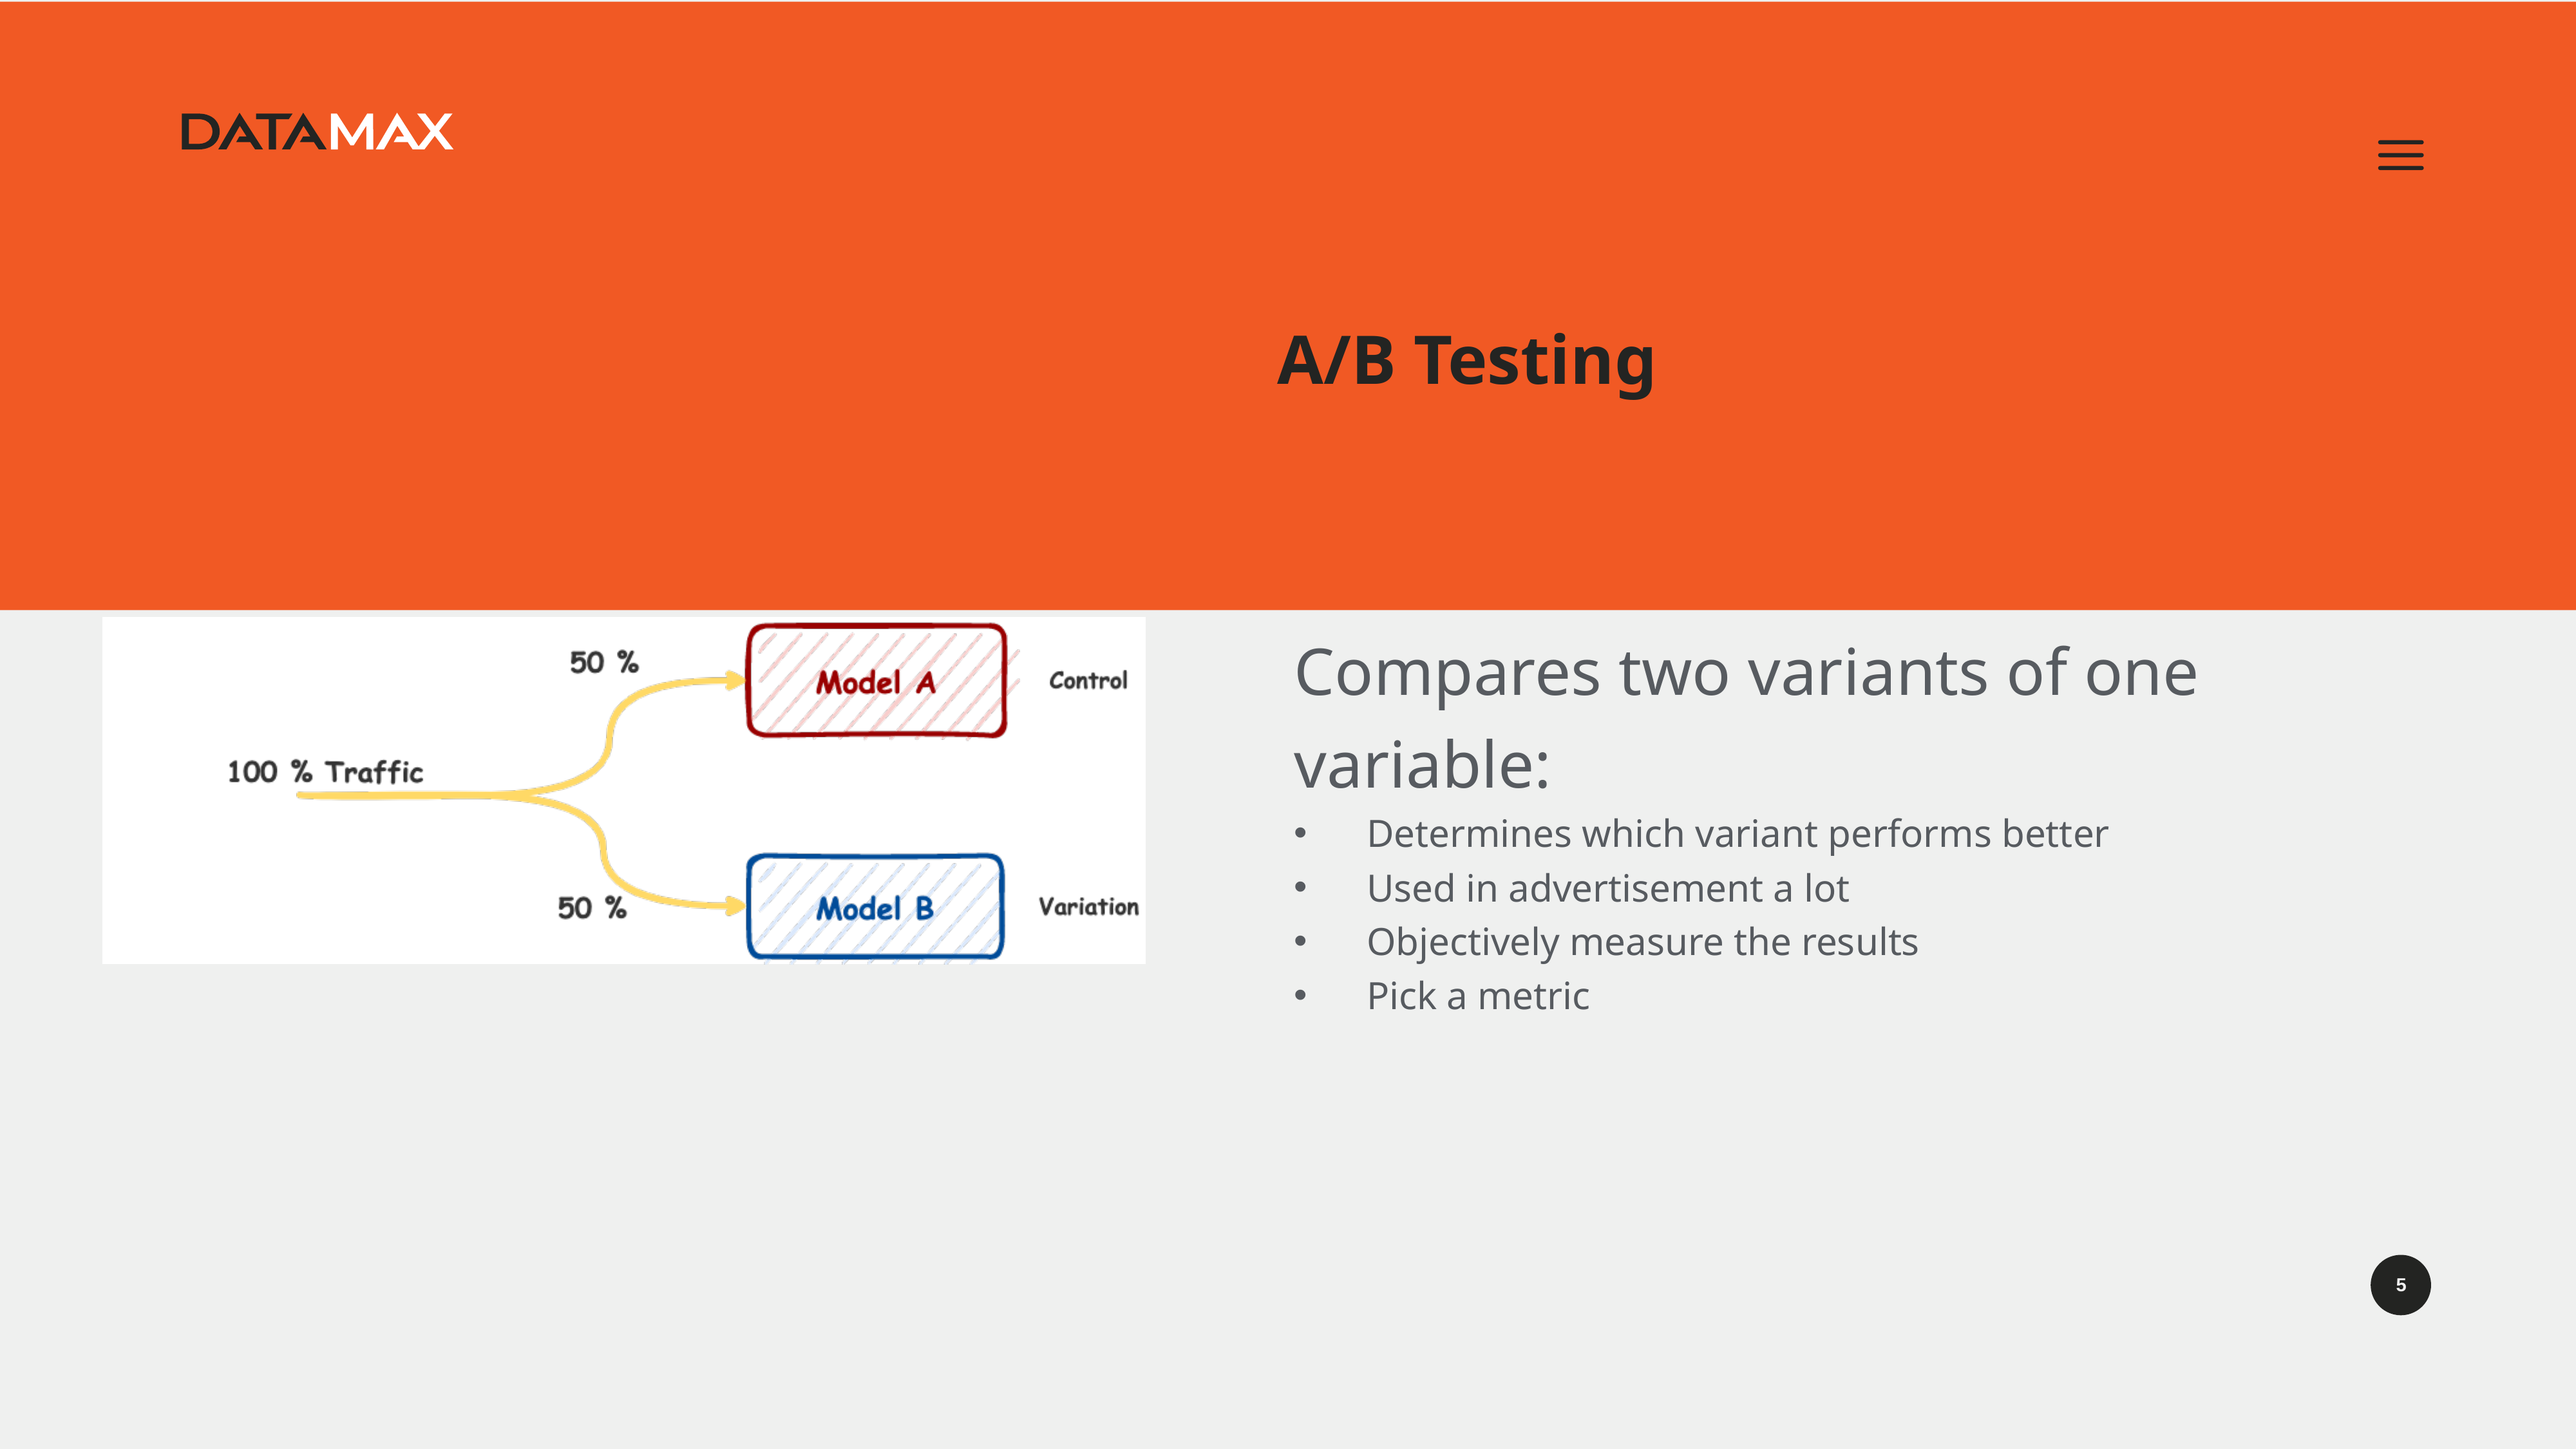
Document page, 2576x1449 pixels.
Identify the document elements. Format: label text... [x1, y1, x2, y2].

text_box Compares two variants of one variable: Determines which variant performs better Used in advertisement a lot Objectively measure the results Pick a metric [1289, 610, 2378, 1023]
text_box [181, 112, 454, 150]
text_box [0, 1, 2576, 611]
text_box A/B Testing [1272, 311, 2338, 403]
text_box [2378, 140, 2424, 145]
picture [102, 616, 1146, 965]
slide_number 5 [2371, 1268, 2432, 1300]
text_box [2378, 166, 2424, 171]
text_box [2378, 153, 2424, 158]
